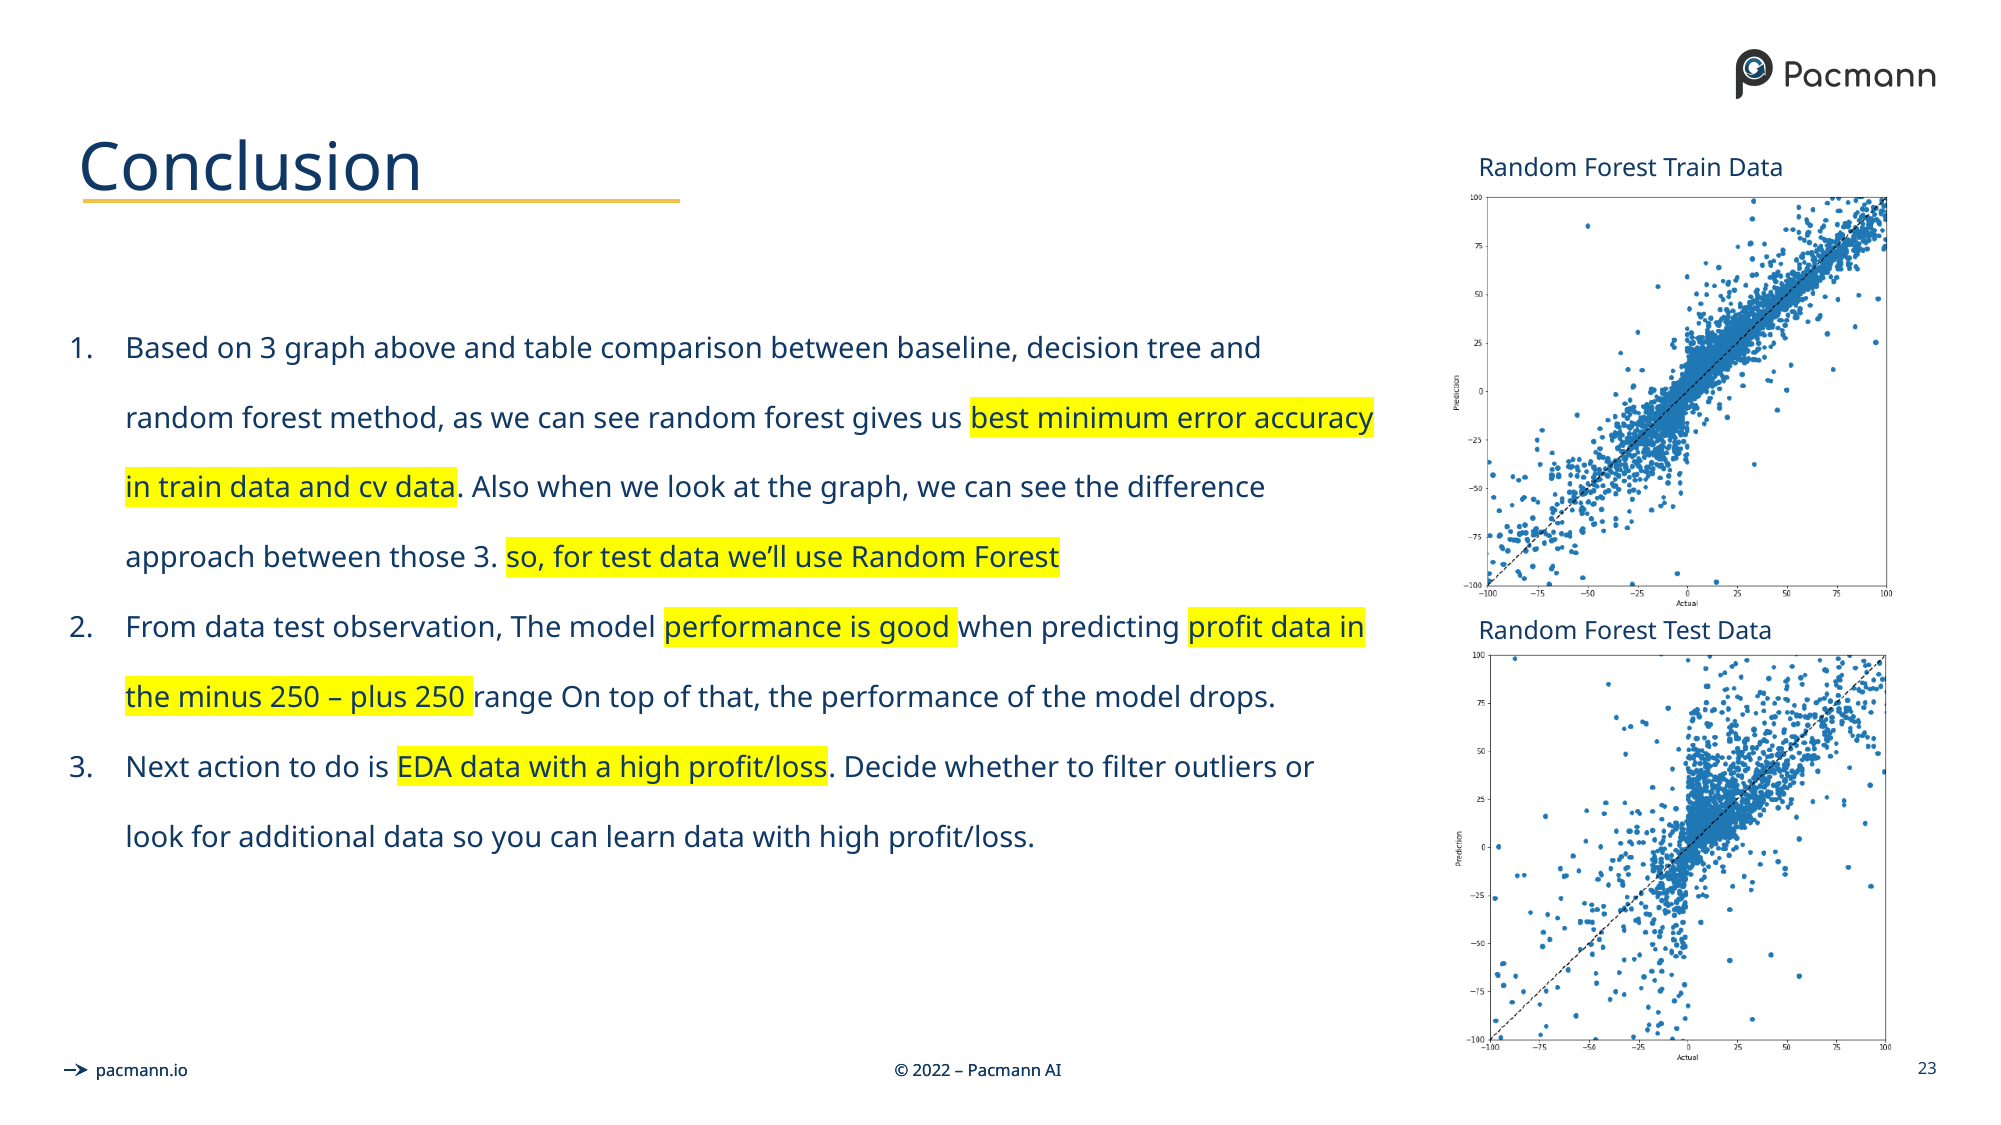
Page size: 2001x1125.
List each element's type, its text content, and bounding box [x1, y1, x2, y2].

picture [1707, 36, 1966, 112]
title Conclusion [63, 59, 1952, 278]
picture [1446, 643, 1898, 1066]
text_box Random Forest Test Data [1446, 606, 1978, 652]
text_box Based on 3 graph above and table comparison between baseline, decision tree and random forest method, as we can see random forest gives us best minimum error accuracy in train data and cv data. Also when we look at the graph, we can see the difference approach between those 3. so, for test data we’ll use Random Forest From data test observation, The model performance is good when predicting profit data in the minus 250 – plus 250 range On top of that, the performance of the model drops. Next action to do is EDA data with a high profit/loss. Decide whether to filter outliers or look for additional data so you can learn data with high profit/loss. [37, 286, 1393, 1001]
picture [1446, 187, 1898, 613]
text_box Random Forest Train Data [1446, 143, 1978, 189]
